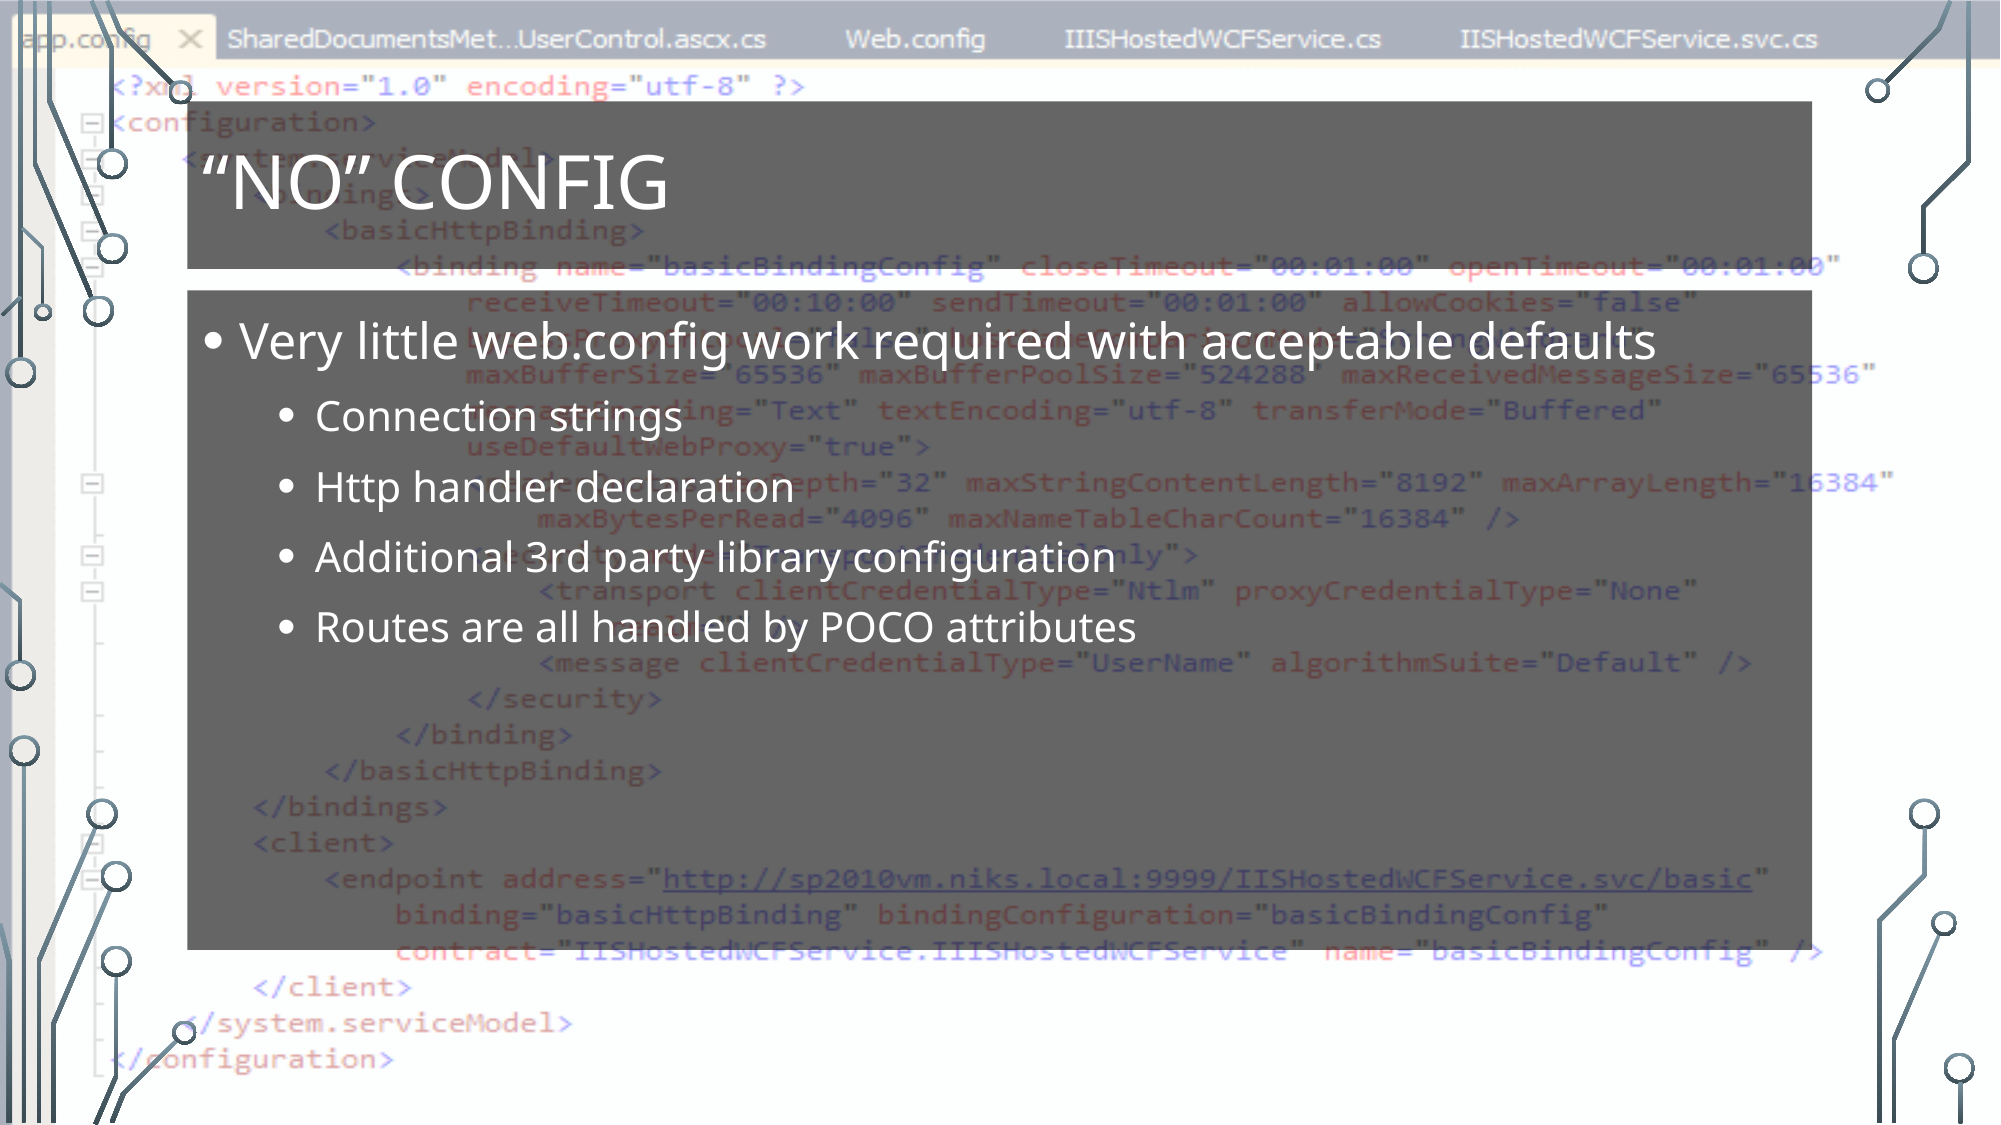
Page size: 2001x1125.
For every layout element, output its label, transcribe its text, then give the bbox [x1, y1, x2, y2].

list Very little web.config work required with acceptable defaults Connection strings Http handler declaration Additional 3rd party library configuration Routes are all handled by POCO attributes [187, 290, 1813, 950]
title “No” Config [187, 101, 1813, 269]
